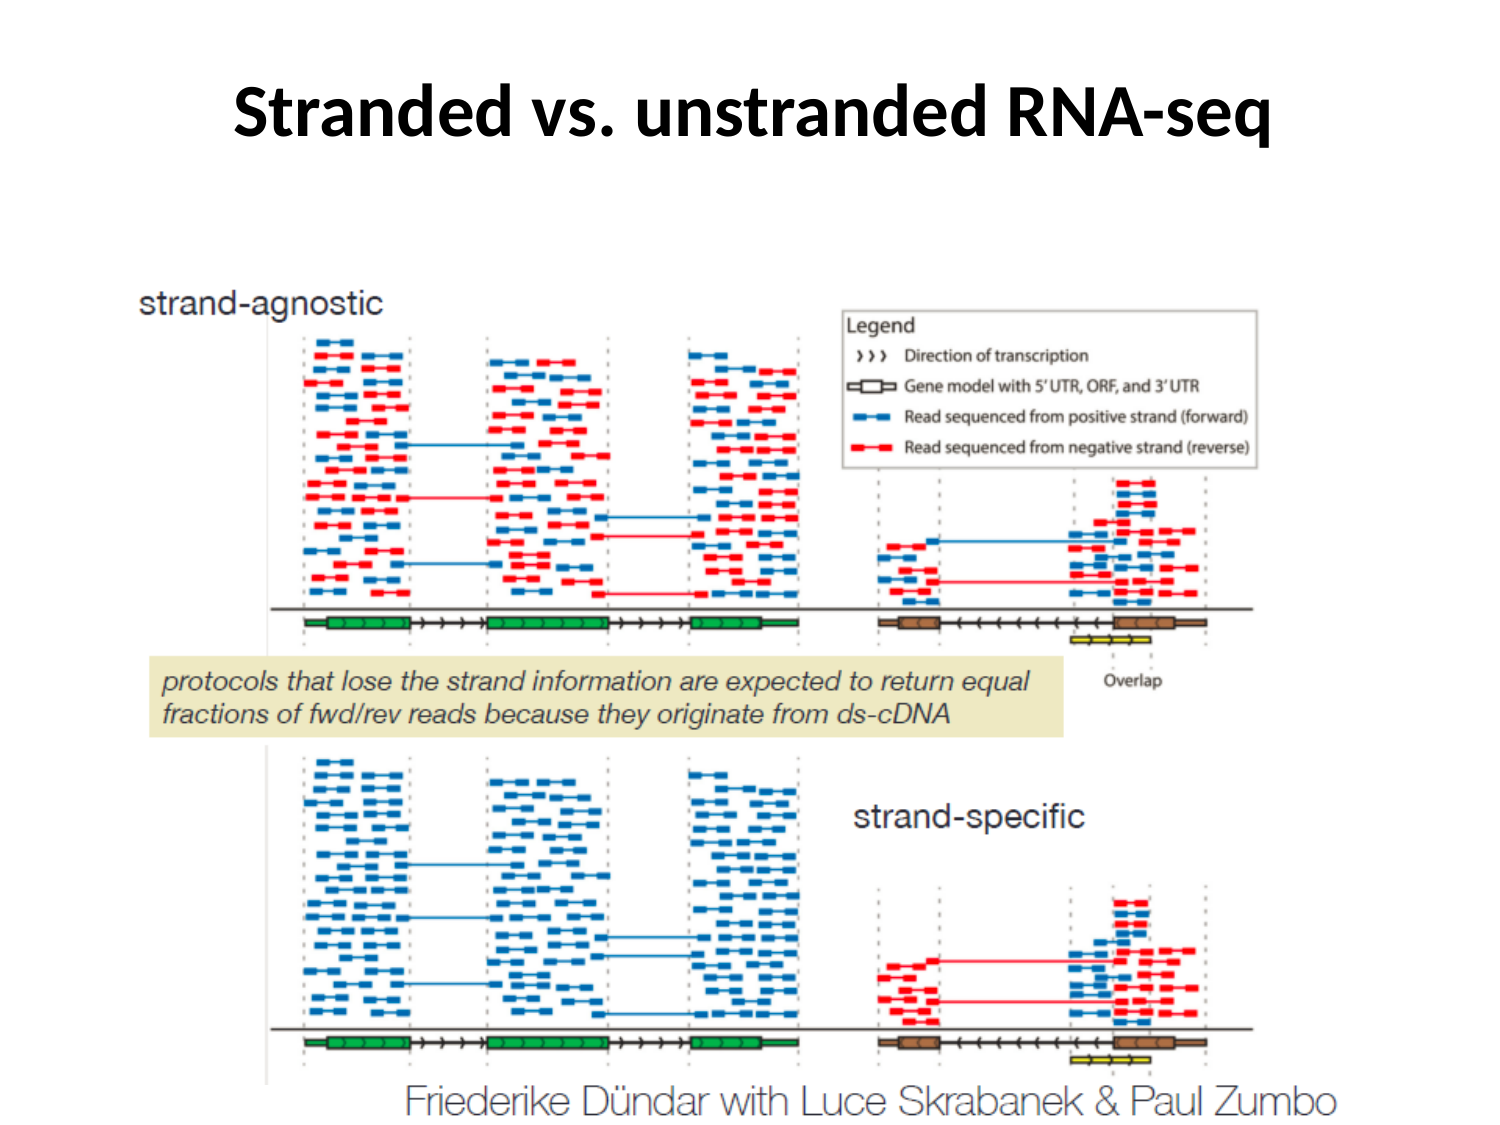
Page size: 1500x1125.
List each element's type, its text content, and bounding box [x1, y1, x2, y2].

title Stranded vs. unstranded RNA-seq [87, 12, 1438, 200]
picture [137, 287, 1340, 1125]
